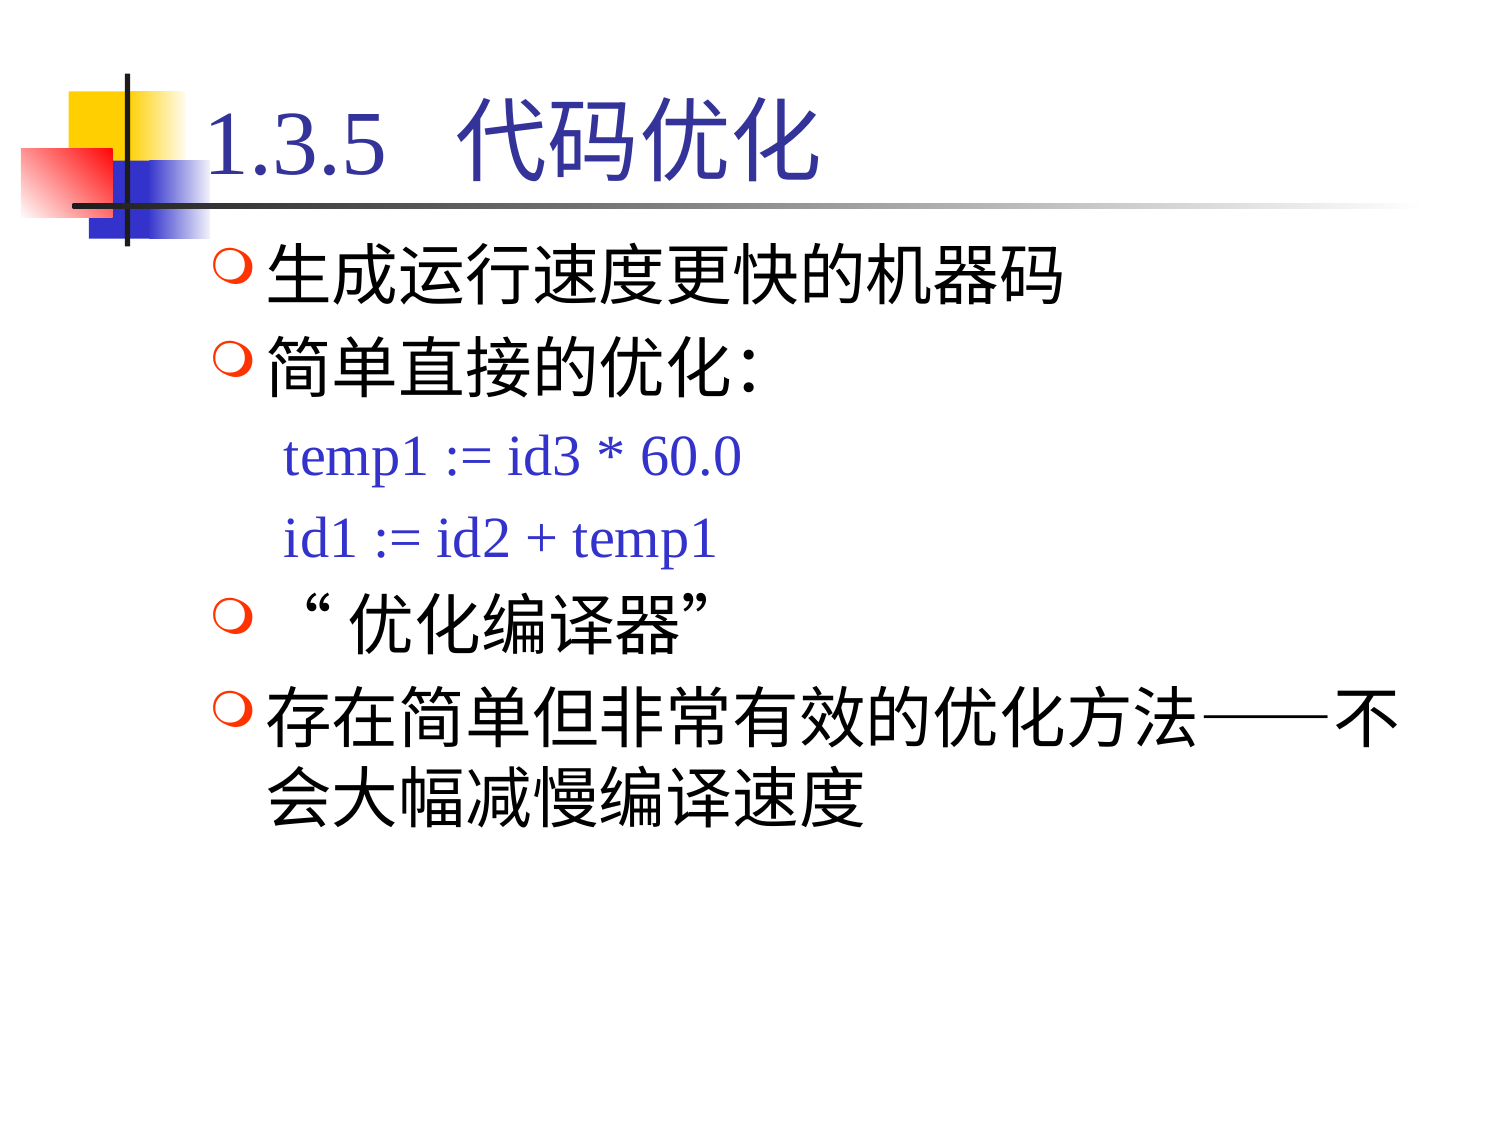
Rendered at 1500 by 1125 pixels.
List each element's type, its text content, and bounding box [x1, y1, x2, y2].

title 1.3.5 代码优化 [188, 12, 1468, 200]
list 生成运行速度更快的机器码 简单直接的优化： temp1 := id3 * 60.0 id1 := id2 + temp1 “优化编译器” 存在简单但非常有效的优化方法——不会大幅减慢编译速度 [193, 224, 1469, 1000]
